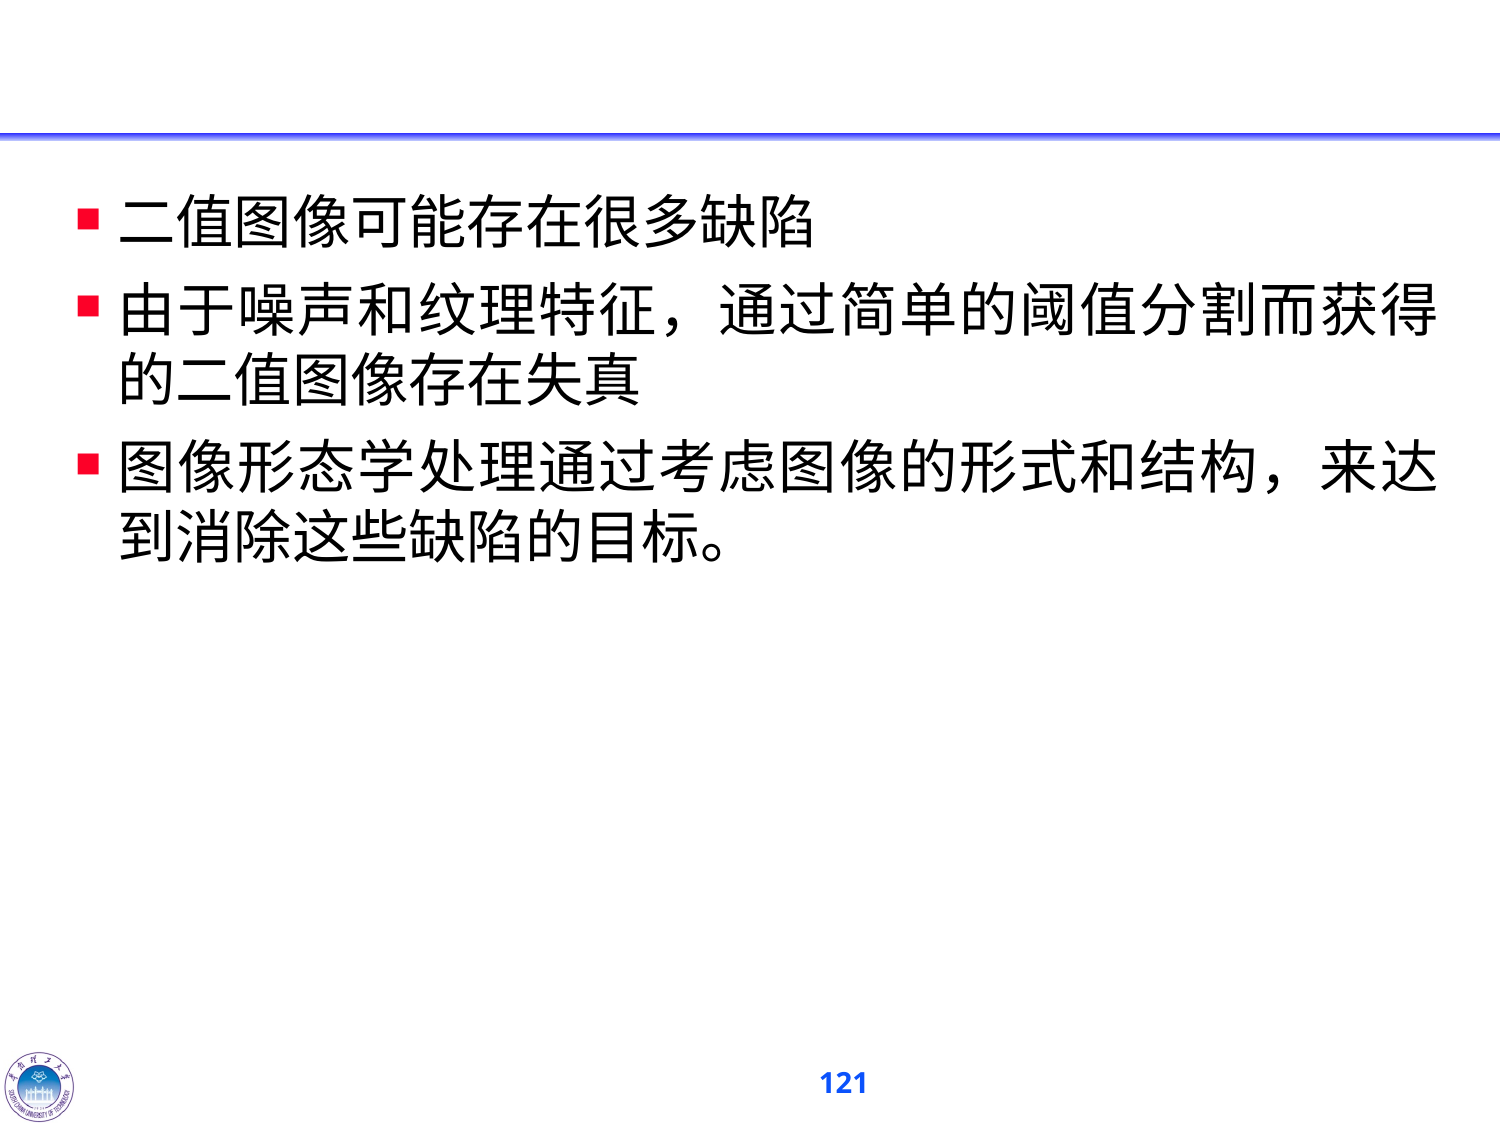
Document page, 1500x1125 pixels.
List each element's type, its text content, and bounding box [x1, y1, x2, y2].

list 二值图像可能存在很多缺陷 由于噪声和纹理特征，通过简单的阈值分割而获得的二值图像存在失真 图像形态学处理通过考虑图像的形式和结构，来达到消除这些缺陷的目标。 [64, 177, 1454, 590]
picture [3, 1051, 75, 1123]
